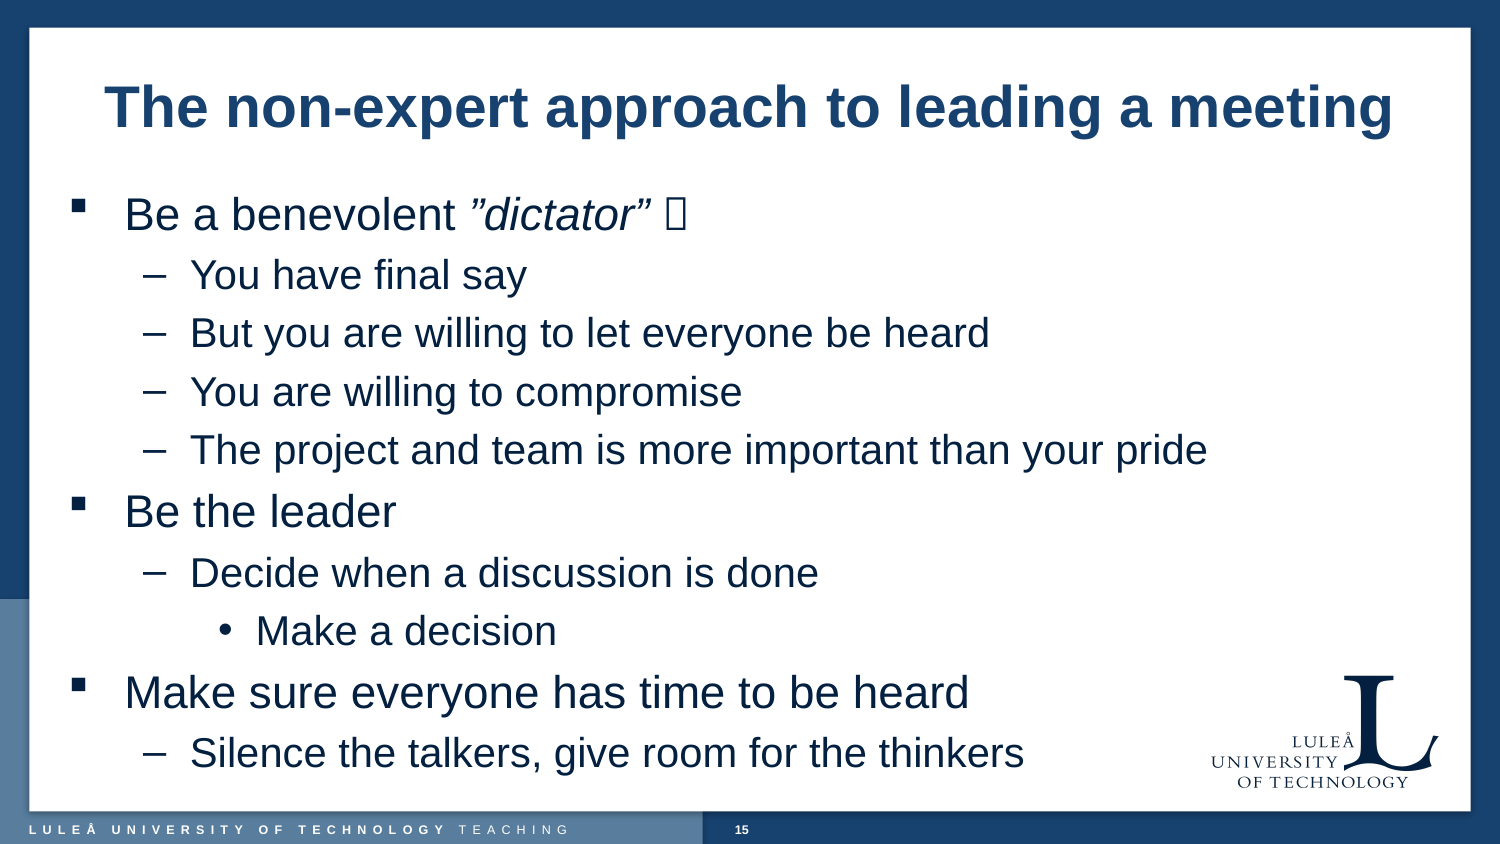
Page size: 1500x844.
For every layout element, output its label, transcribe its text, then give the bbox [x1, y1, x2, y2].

title The non-expert approach to leading a meeting [53, 29, 1447, 178]
list Be a benevolent ”dictator”  You have final say But you are willing to let everyone be heard You are willing to compromise The project and team is more important than your pride Be the leader Decide when a discussion is done Make a decision Make sure everyone has time to be heard Silence the talkers, give room for the thinkers [53, 177, 1445, 656]
